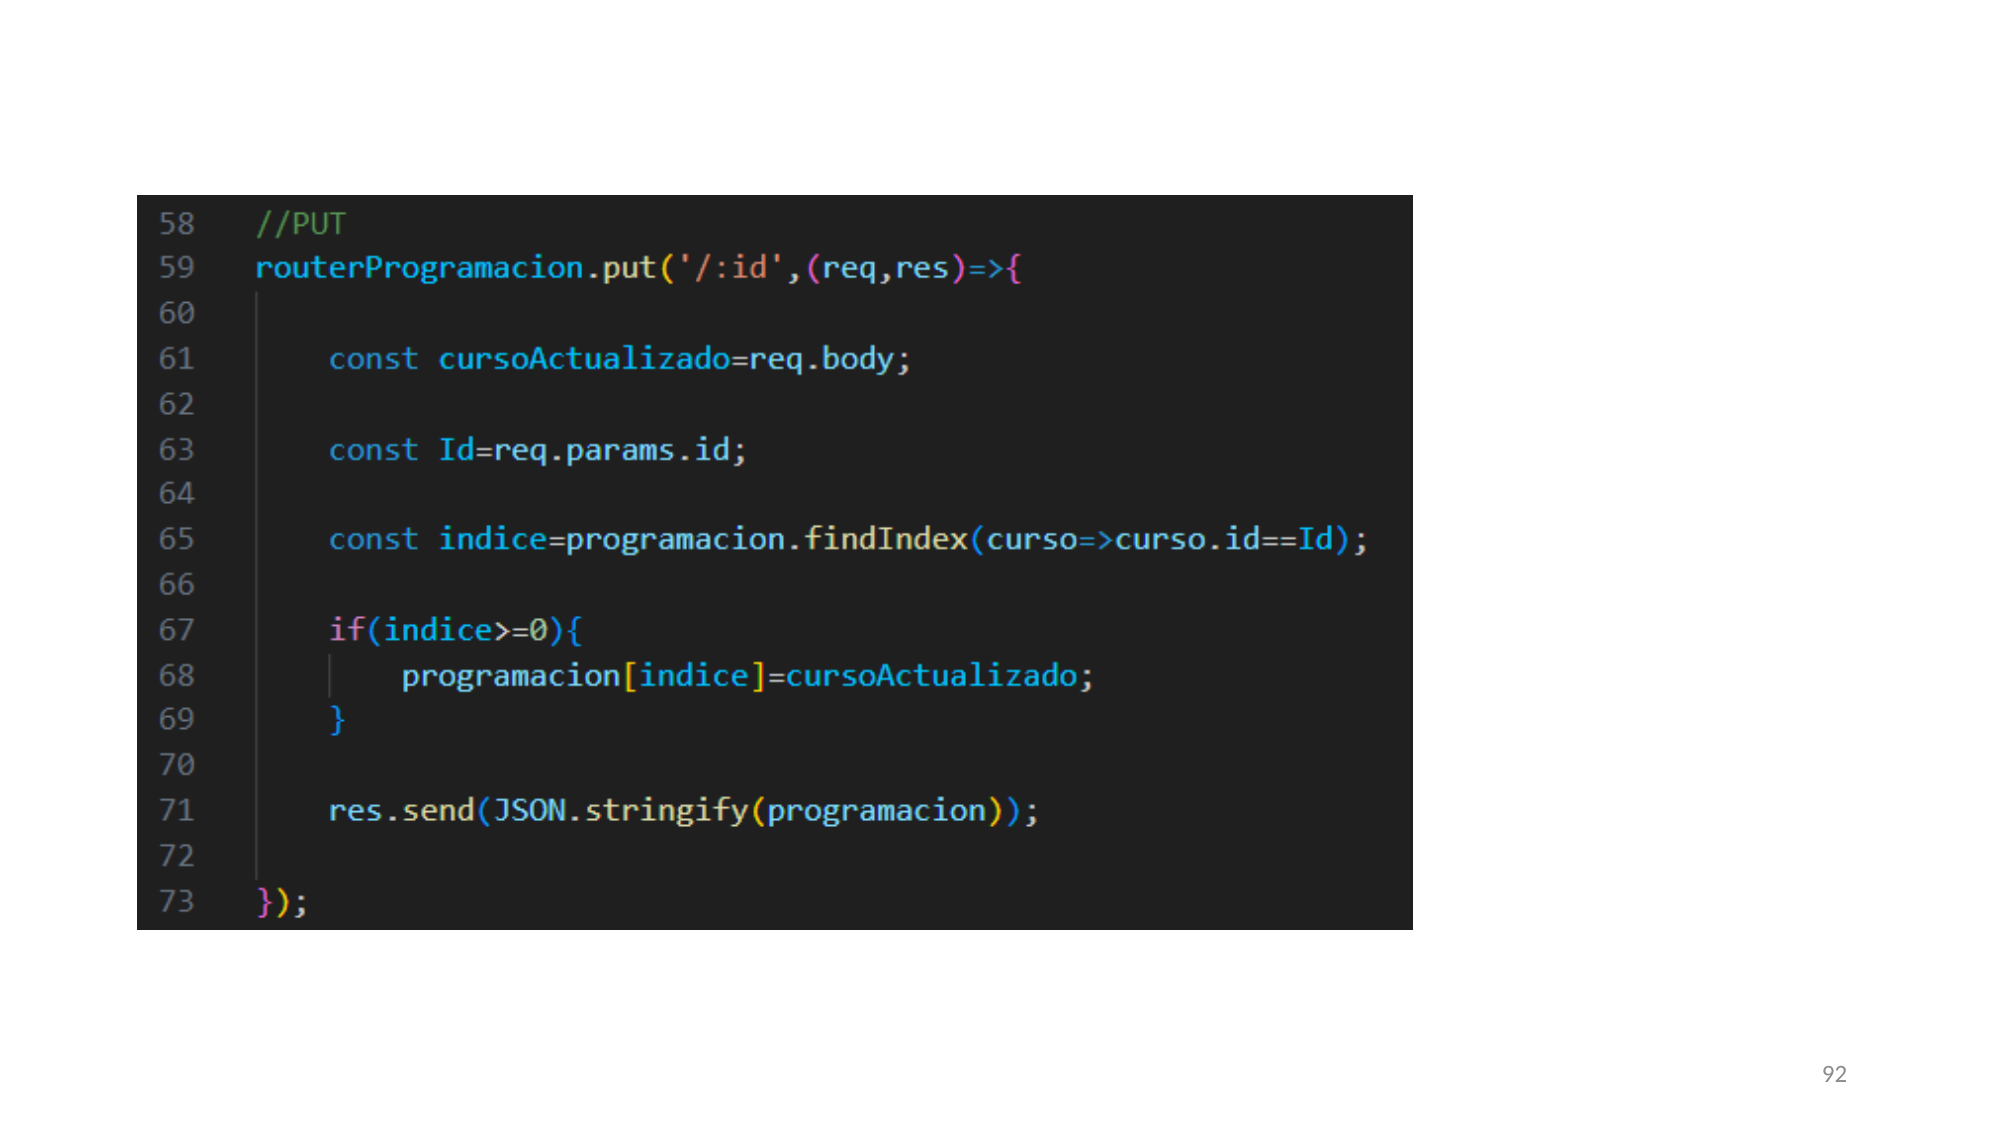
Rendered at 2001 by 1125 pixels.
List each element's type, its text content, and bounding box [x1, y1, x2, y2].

slide_number 92 [1412, 1042, 1863, 1103]
picture [137, 195, 1413, 930]
